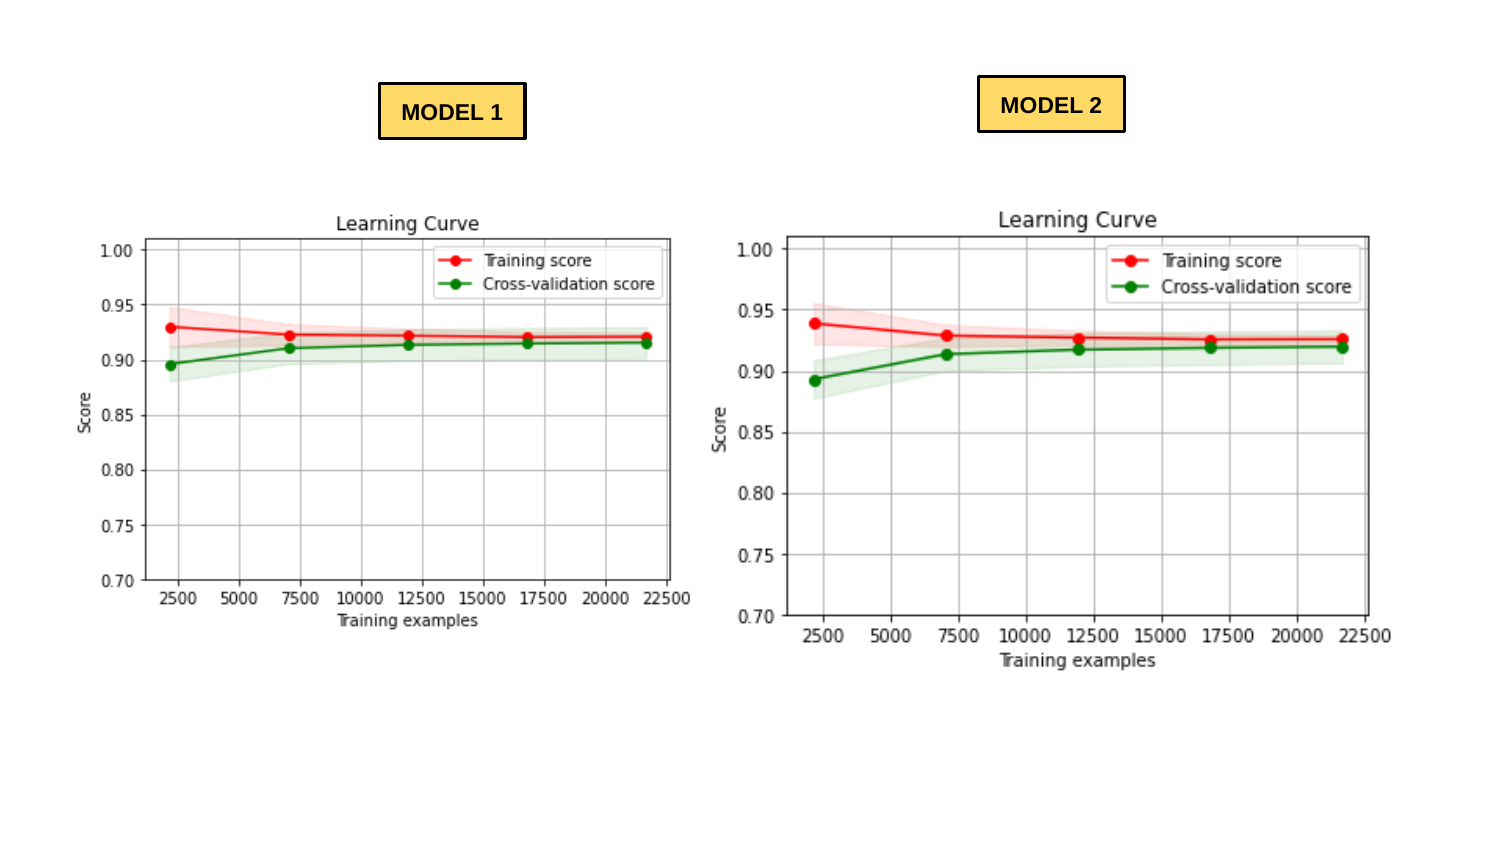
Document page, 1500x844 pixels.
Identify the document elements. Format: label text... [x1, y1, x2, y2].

picture [67, 198, 1403, 681]
text_box MODEL 1 [379, 83, 526, 139]
text_box MODEL 2 [978, 76, 1125, 132]
